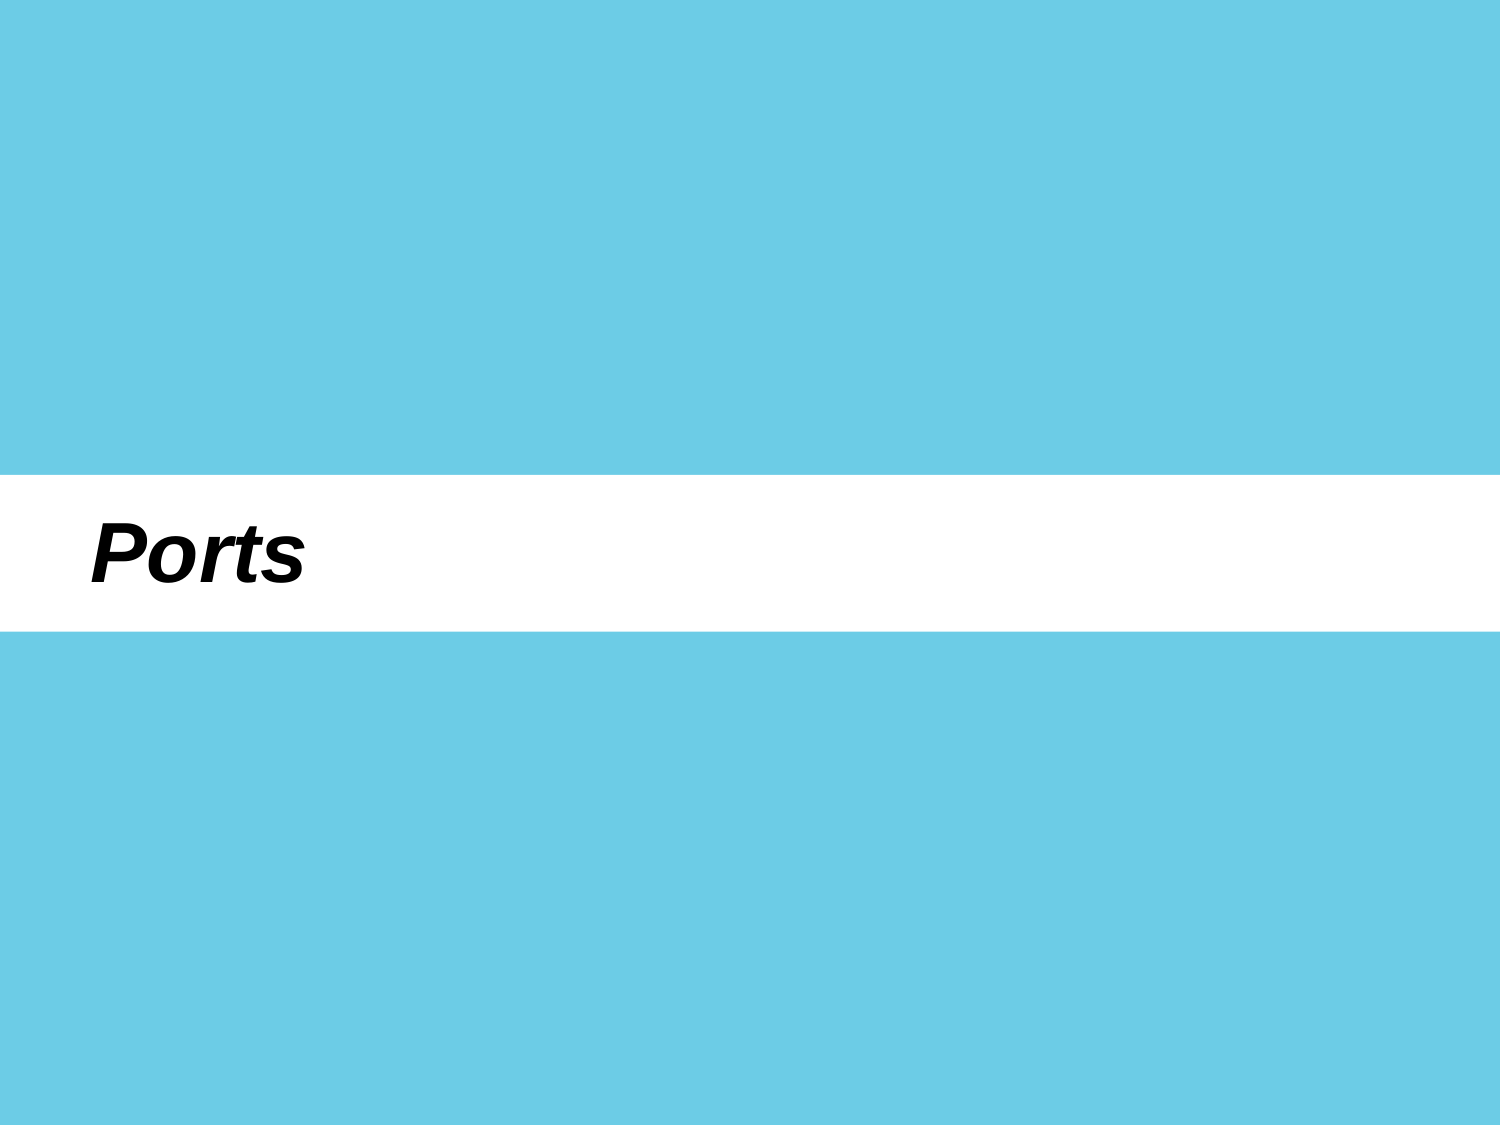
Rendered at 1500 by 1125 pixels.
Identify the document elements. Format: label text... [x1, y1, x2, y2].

title Ports [71, 493, 1126, 617]
